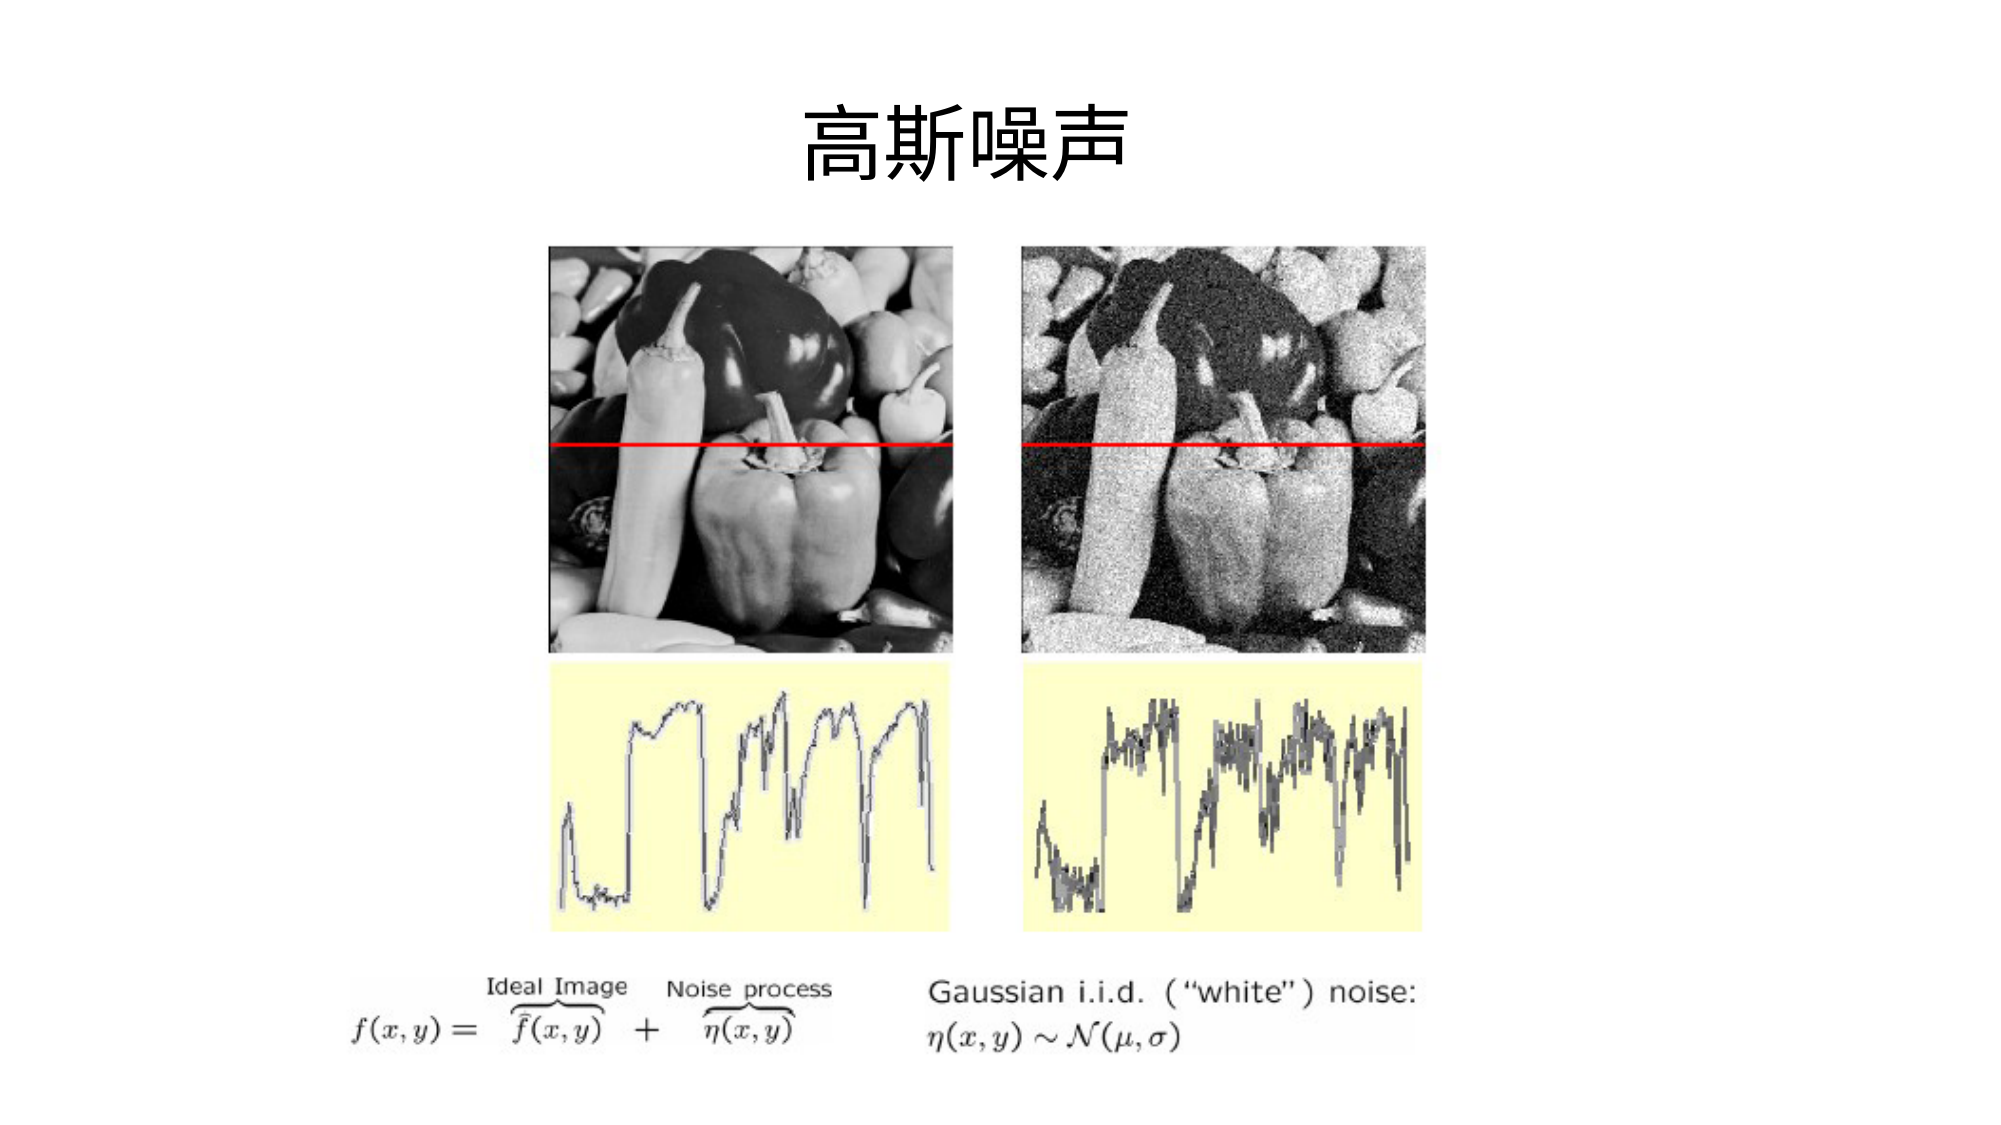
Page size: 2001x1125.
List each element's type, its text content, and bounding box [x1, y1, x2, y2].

text_box 高斯噪声 [786, 83, 1625, 199]
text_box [287, 199, 1487, 1125]
